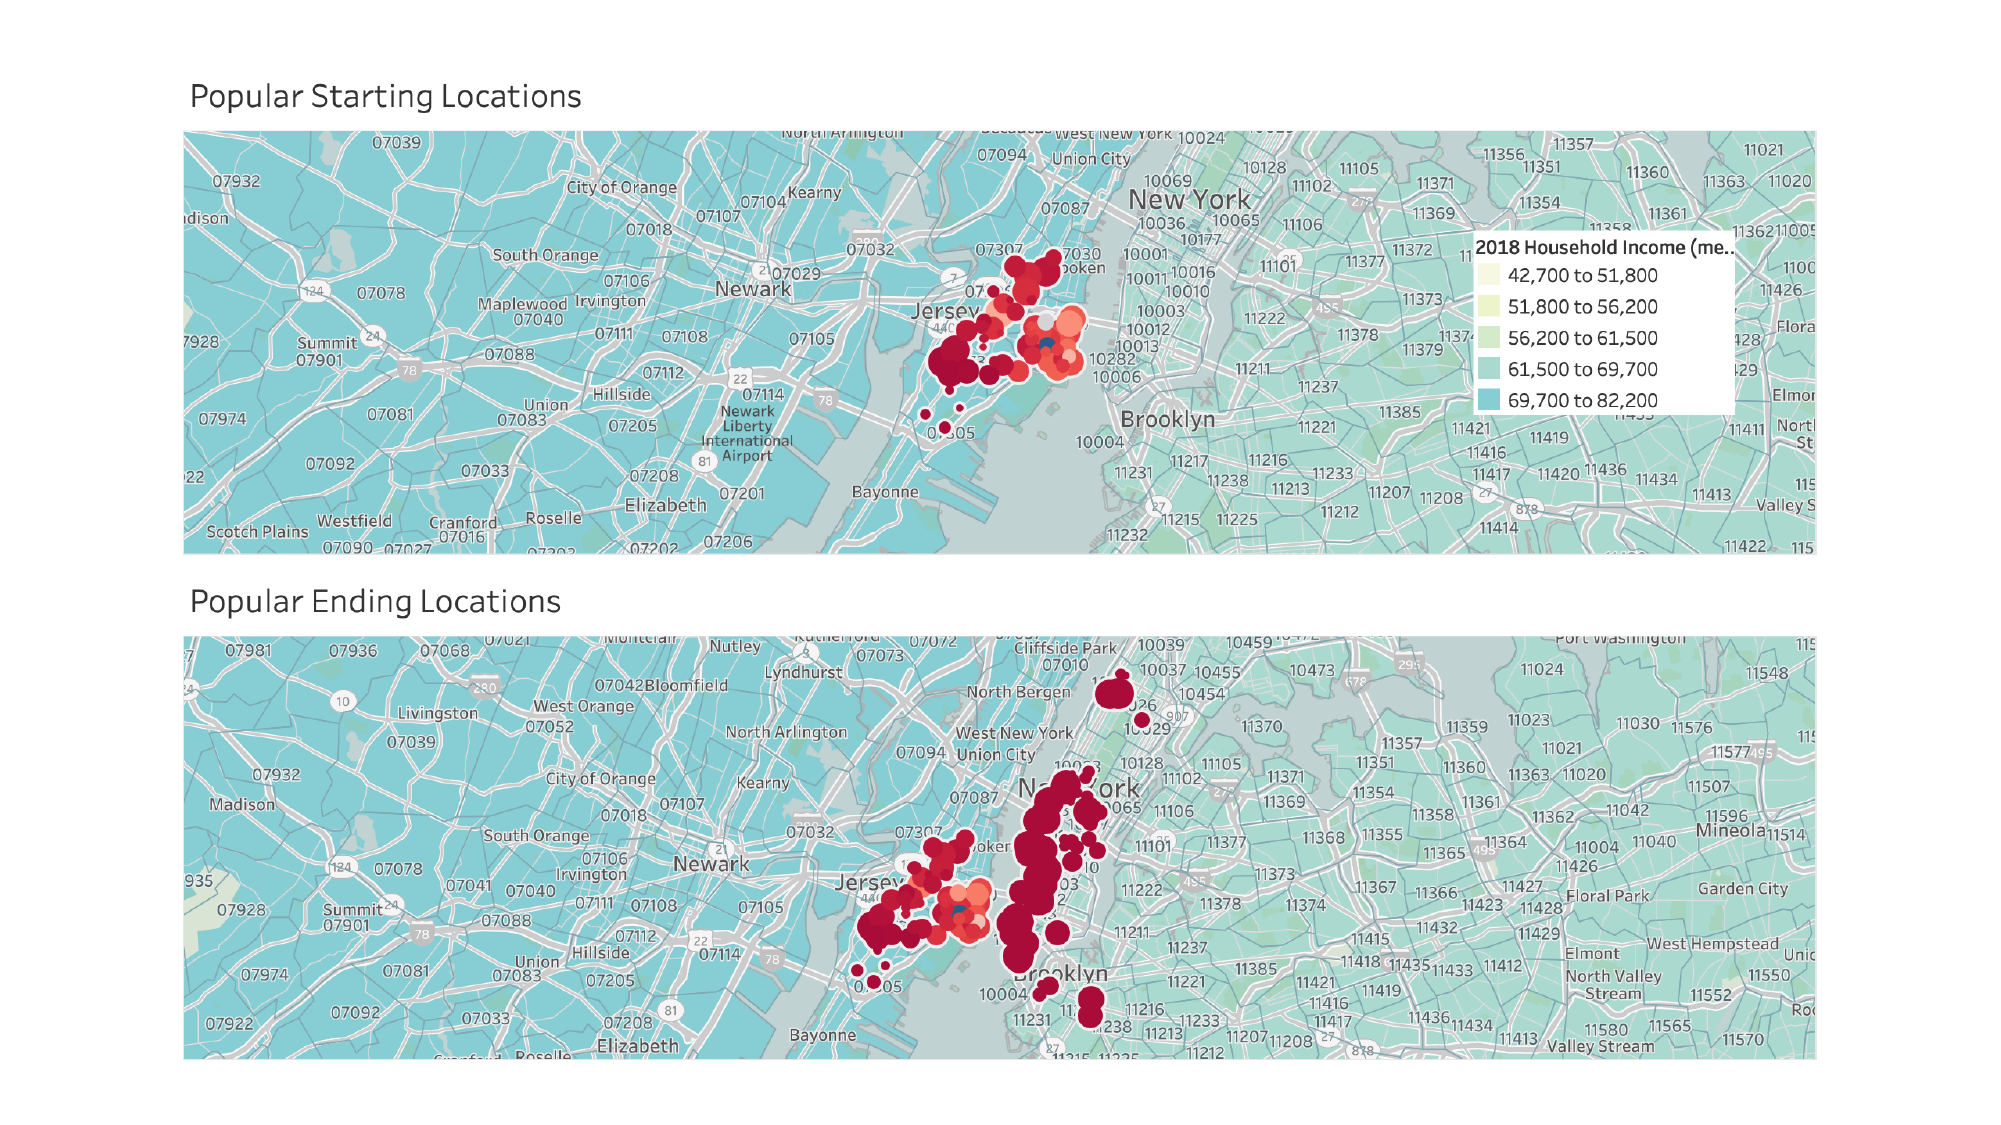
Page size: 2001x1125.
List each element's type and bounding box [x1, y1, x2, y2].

picture [164, 44, 1836, 1081]
